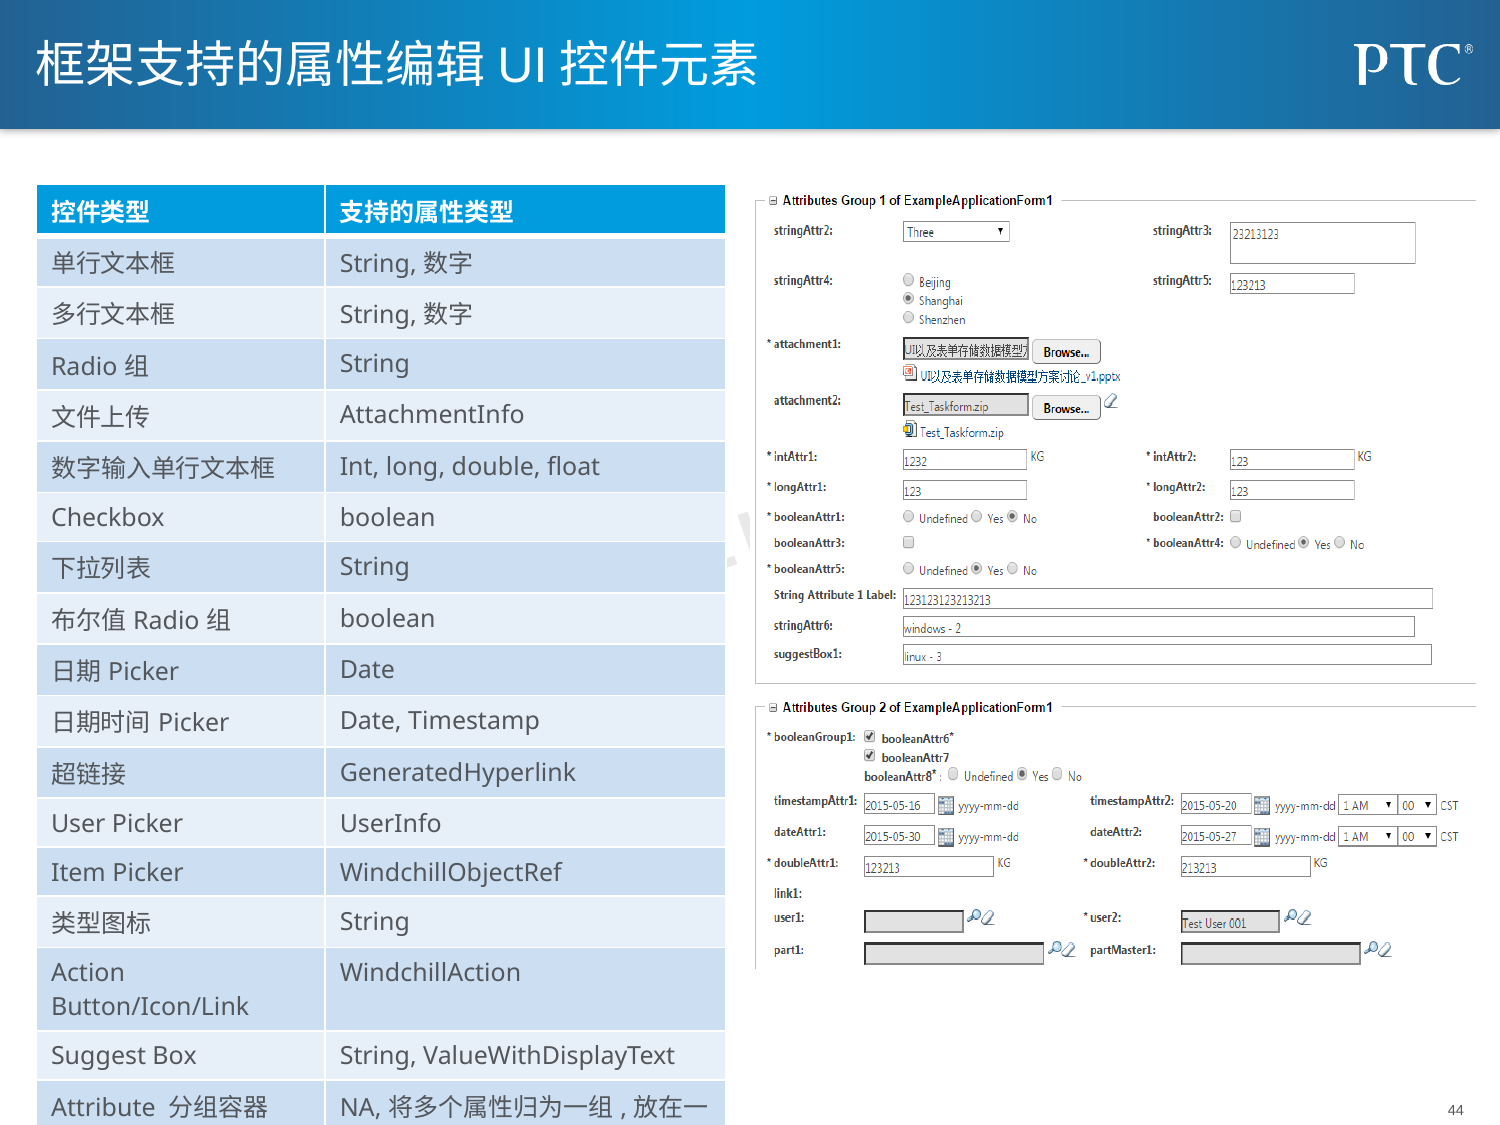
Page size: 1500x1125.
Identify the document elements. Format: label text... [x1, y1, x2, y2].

table_cell Radio组 [37, 339, 324, 389]
table_cell NA,将多个属性归为一组,放在一起显示 [326, 1081, 725, 1125]
table_cell 多行文本框 [37, 288, 324, 338]
table_cell Int, long, double, float [326, 442, 725, 492]
table_cell WindchillAction [326, 948, 725, 1030]
table_cell String,数字 [326, 288, 725, 338]
table_cell Action Button/Icon/Link [37, 948, 324, 1030]
picture [1354, 44, 1473, 85]
picture [749, 184, 1476, 970]
table_cell 单行文本框 [37, 239, 324, 286]
table_cell 日期时间Picker [37, 696, 324, 746]
table_cell String, ValueWithDisplayText [326, 1032, 725, 1079]
table_cell Suggest Box [37, 1032, 324, 1079]
table_cell Item Picker [37, 848, 324, 895]
table_cell AttachmentInfo [326, 391, 725, 440]
table_cell 下拉列表 [37, 542, 324, 592]
table_cell 超链接 [37, 748, 324, 797]
table_header 支持的属性类型 [326, 185, 725, 233]
table_cell 日期Picker [37, 645, 324, 695]
table_cell String [326, 542, 725, 592]
table_cell User Picker [37, 799, 324, 846]
title 框架支持的属性编辑UI控件元素 [35, 24, 1285, 100]
table_cell 数字输入单行文本框 [37, 442, 324, 492]
table_cell boolean [326, 594, 725, 643]
table_cell 类型图标 [37, 897, 324, 947]
table_cell String [326, 897, 725, 947]
table_cell 布尔值Radio组 [37, 594, 324, 643]
table_cell Date, Timestamp [326, 696, 725, 746]
table_cell 文件上传 [37, 391, 324, 440]
table_cell WindchillObjectRef [326, 848, 725, 895]
table_cell String [326, 339, 725, 389]
table_cell UserInfo [326, 799, 725, 846]
table_cell Attribute 分组容器 [37, 1081, 324, 1125]
table_cell Checkbox [37, 493, 324, 541]
table_cell GeneratedHyperlink [326, 748, 725, 797]
table_cell Date [326, 645, 725, 695]
table_cell boolean [326, 493, 725, 541]
table_cell String,数字 [326, 239, 725, 286]
table_header 控件类型 [37, 185, 324, 233]
